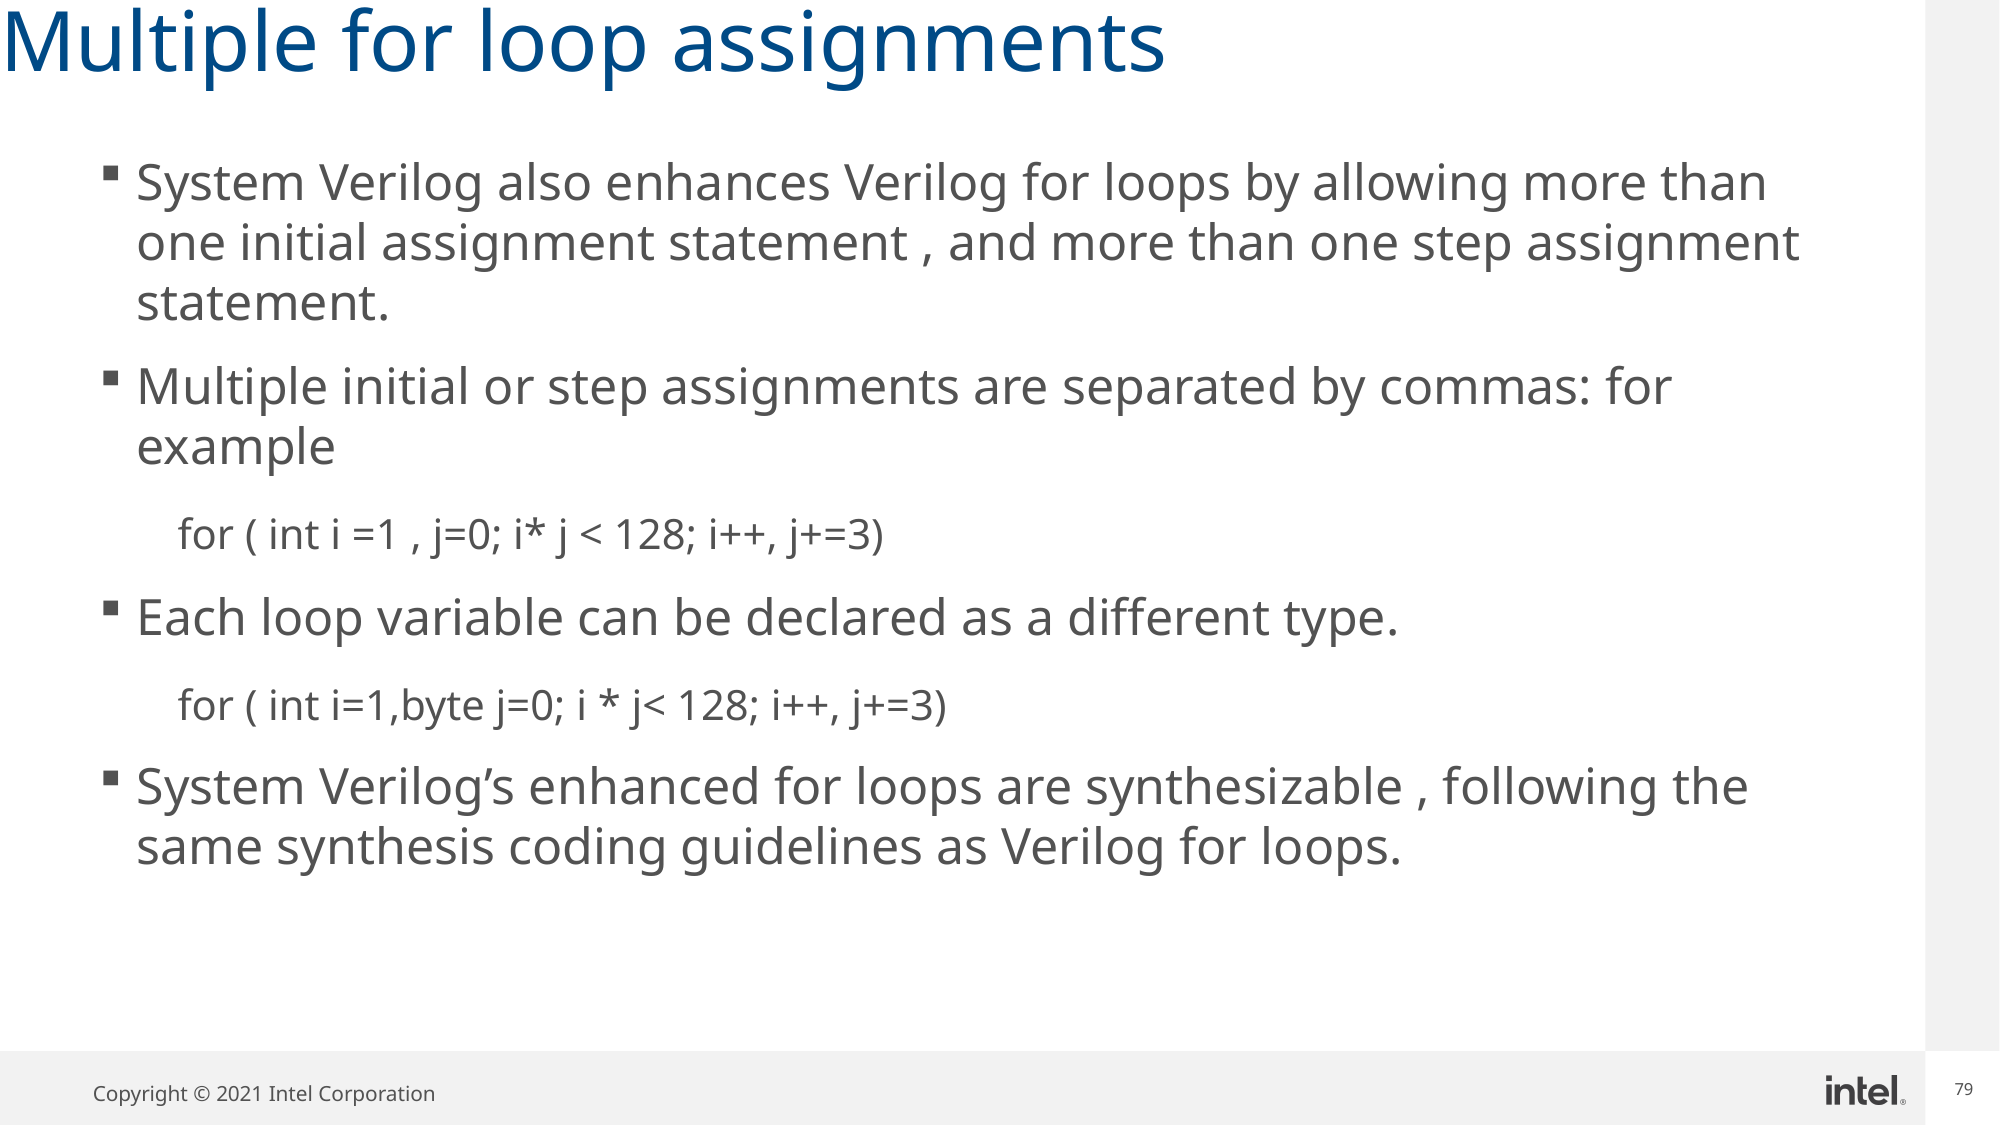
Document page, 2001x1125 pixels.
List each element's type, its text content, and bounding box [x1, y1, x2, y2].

title Multiple for loop assignments [0, 0, 1638, 151]
picture [1826, 1075, 1906, 1105]
list System Verilog also enhances Verilog for loops by allowing more than one initial assignment statement , and more than one step assignment statement. Multiple initial or step assignments are separated by commas: for example for ( int i =1 , j=0; i* j < 128; i++, j+=3) Each loop variable can be declared as a different type. for ( int i=1,byte j=0; i * j< 128; i++, j+=3) System Verilog’s enhanced for loops are synthesizable , following the same synthesis coding guidelines as Verilog for loops. [98, 149, 1860, 980]
